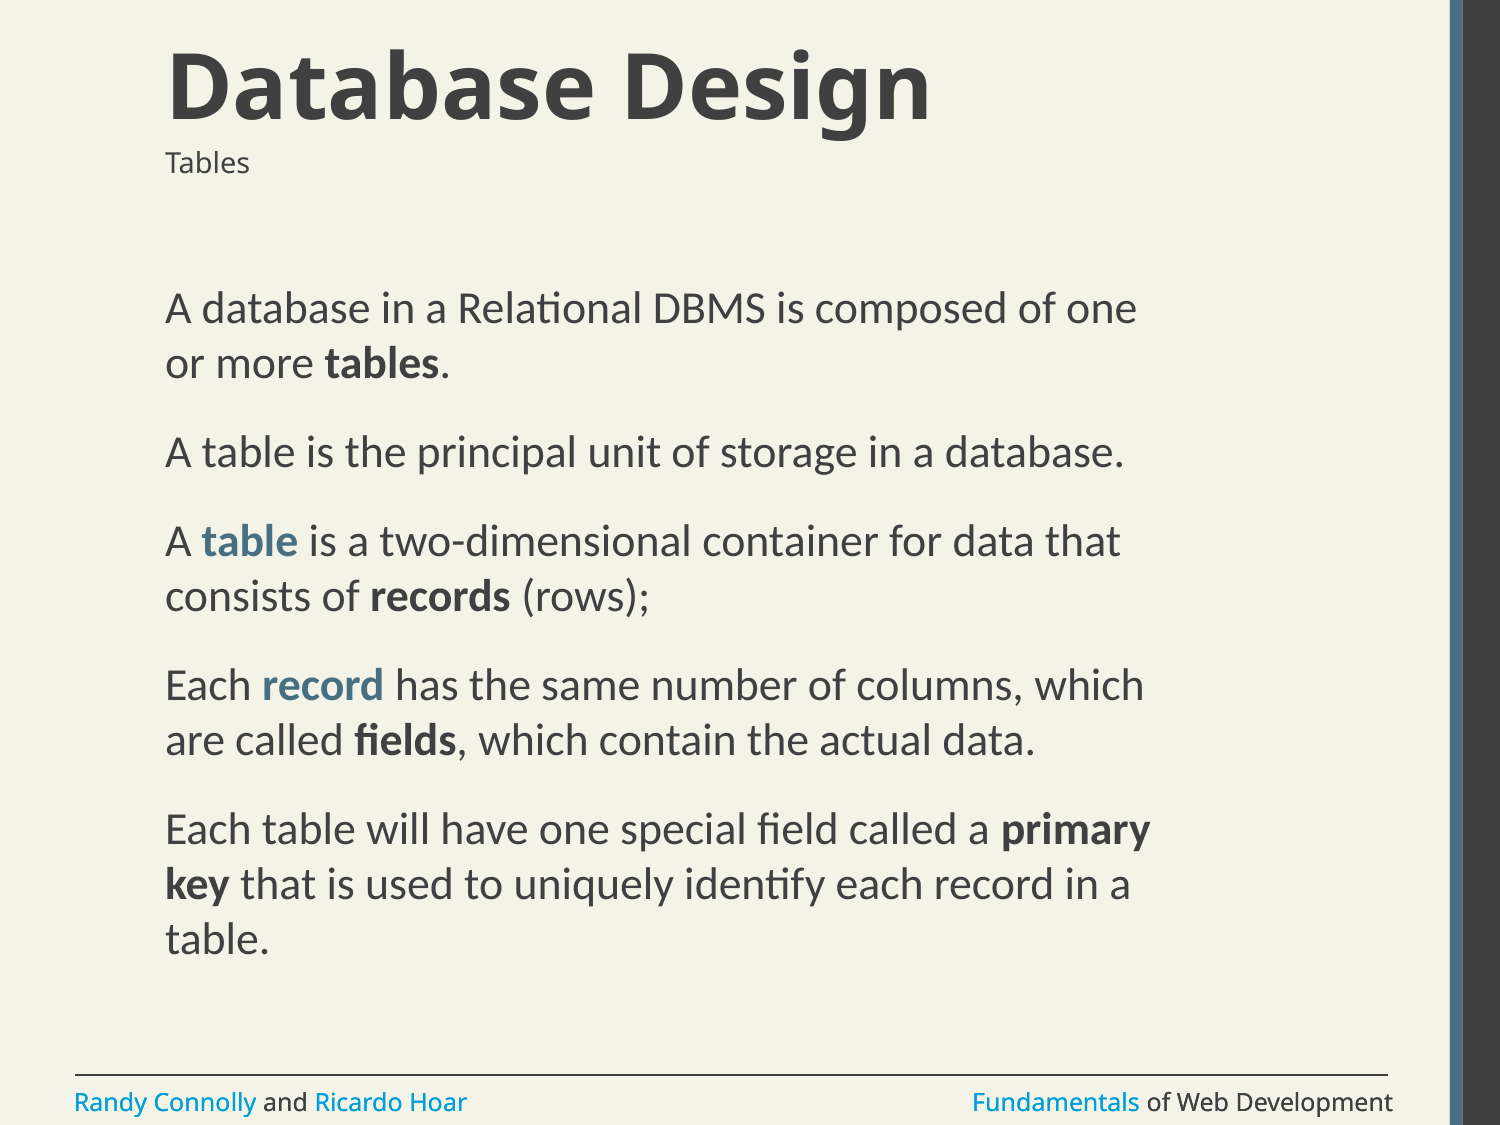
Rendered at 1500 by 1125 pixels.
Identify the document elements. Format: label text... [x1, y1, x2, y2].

list A database in a Relational DBMS is composed of one or more tables. A table is the principal unit of storage in a database. A table is a two-dimensional container for data that consists of records (rows); Each record has the same number of columns, which are called fields, which contain the actual data. Each table will have one special field called a primary key that is used to uniquely identify each record in a table. [150, 270, 1200, 1013]
list Tables [150, 137, 1200, 188]
title Database Design [150, 20, 1425, 188]
